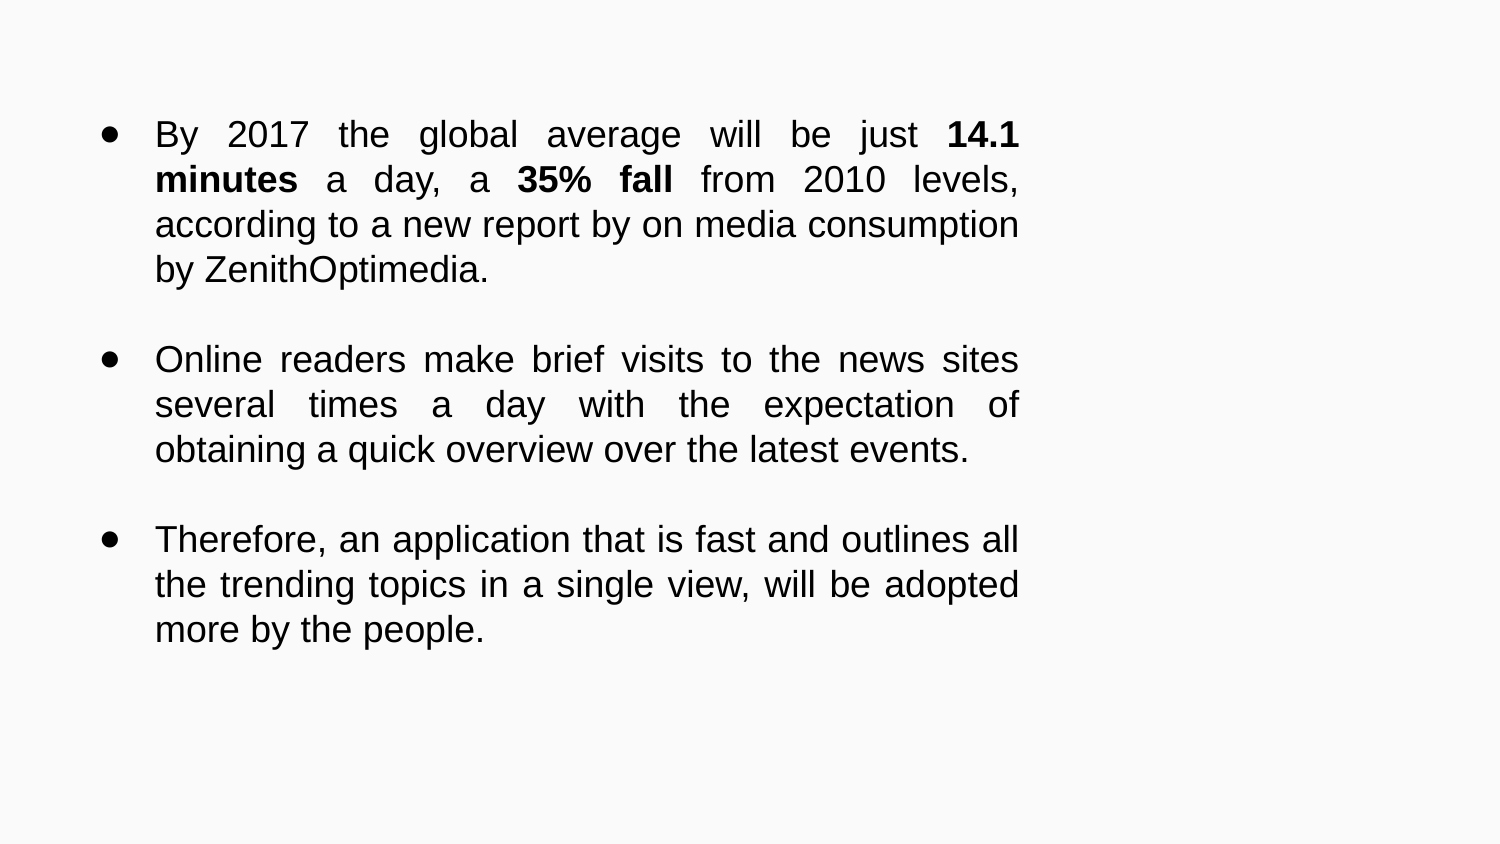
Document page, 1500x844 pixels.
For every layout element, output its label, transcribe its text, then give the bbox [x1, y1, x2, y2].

text_box By 2017 the global average will be just 14.1 minutes a day, a 35% fall from 2010 levels, according to a new report by on media consumption by ZenithOptimedia. Online readers make brief visits to the news sites several times a day with the expectation of obtaining a quick overview over the latest events. Therefore, an application that is fast and outlines all the trending topics in a single view, will be adopted more by the people. [64, 95, 1035, 779]
